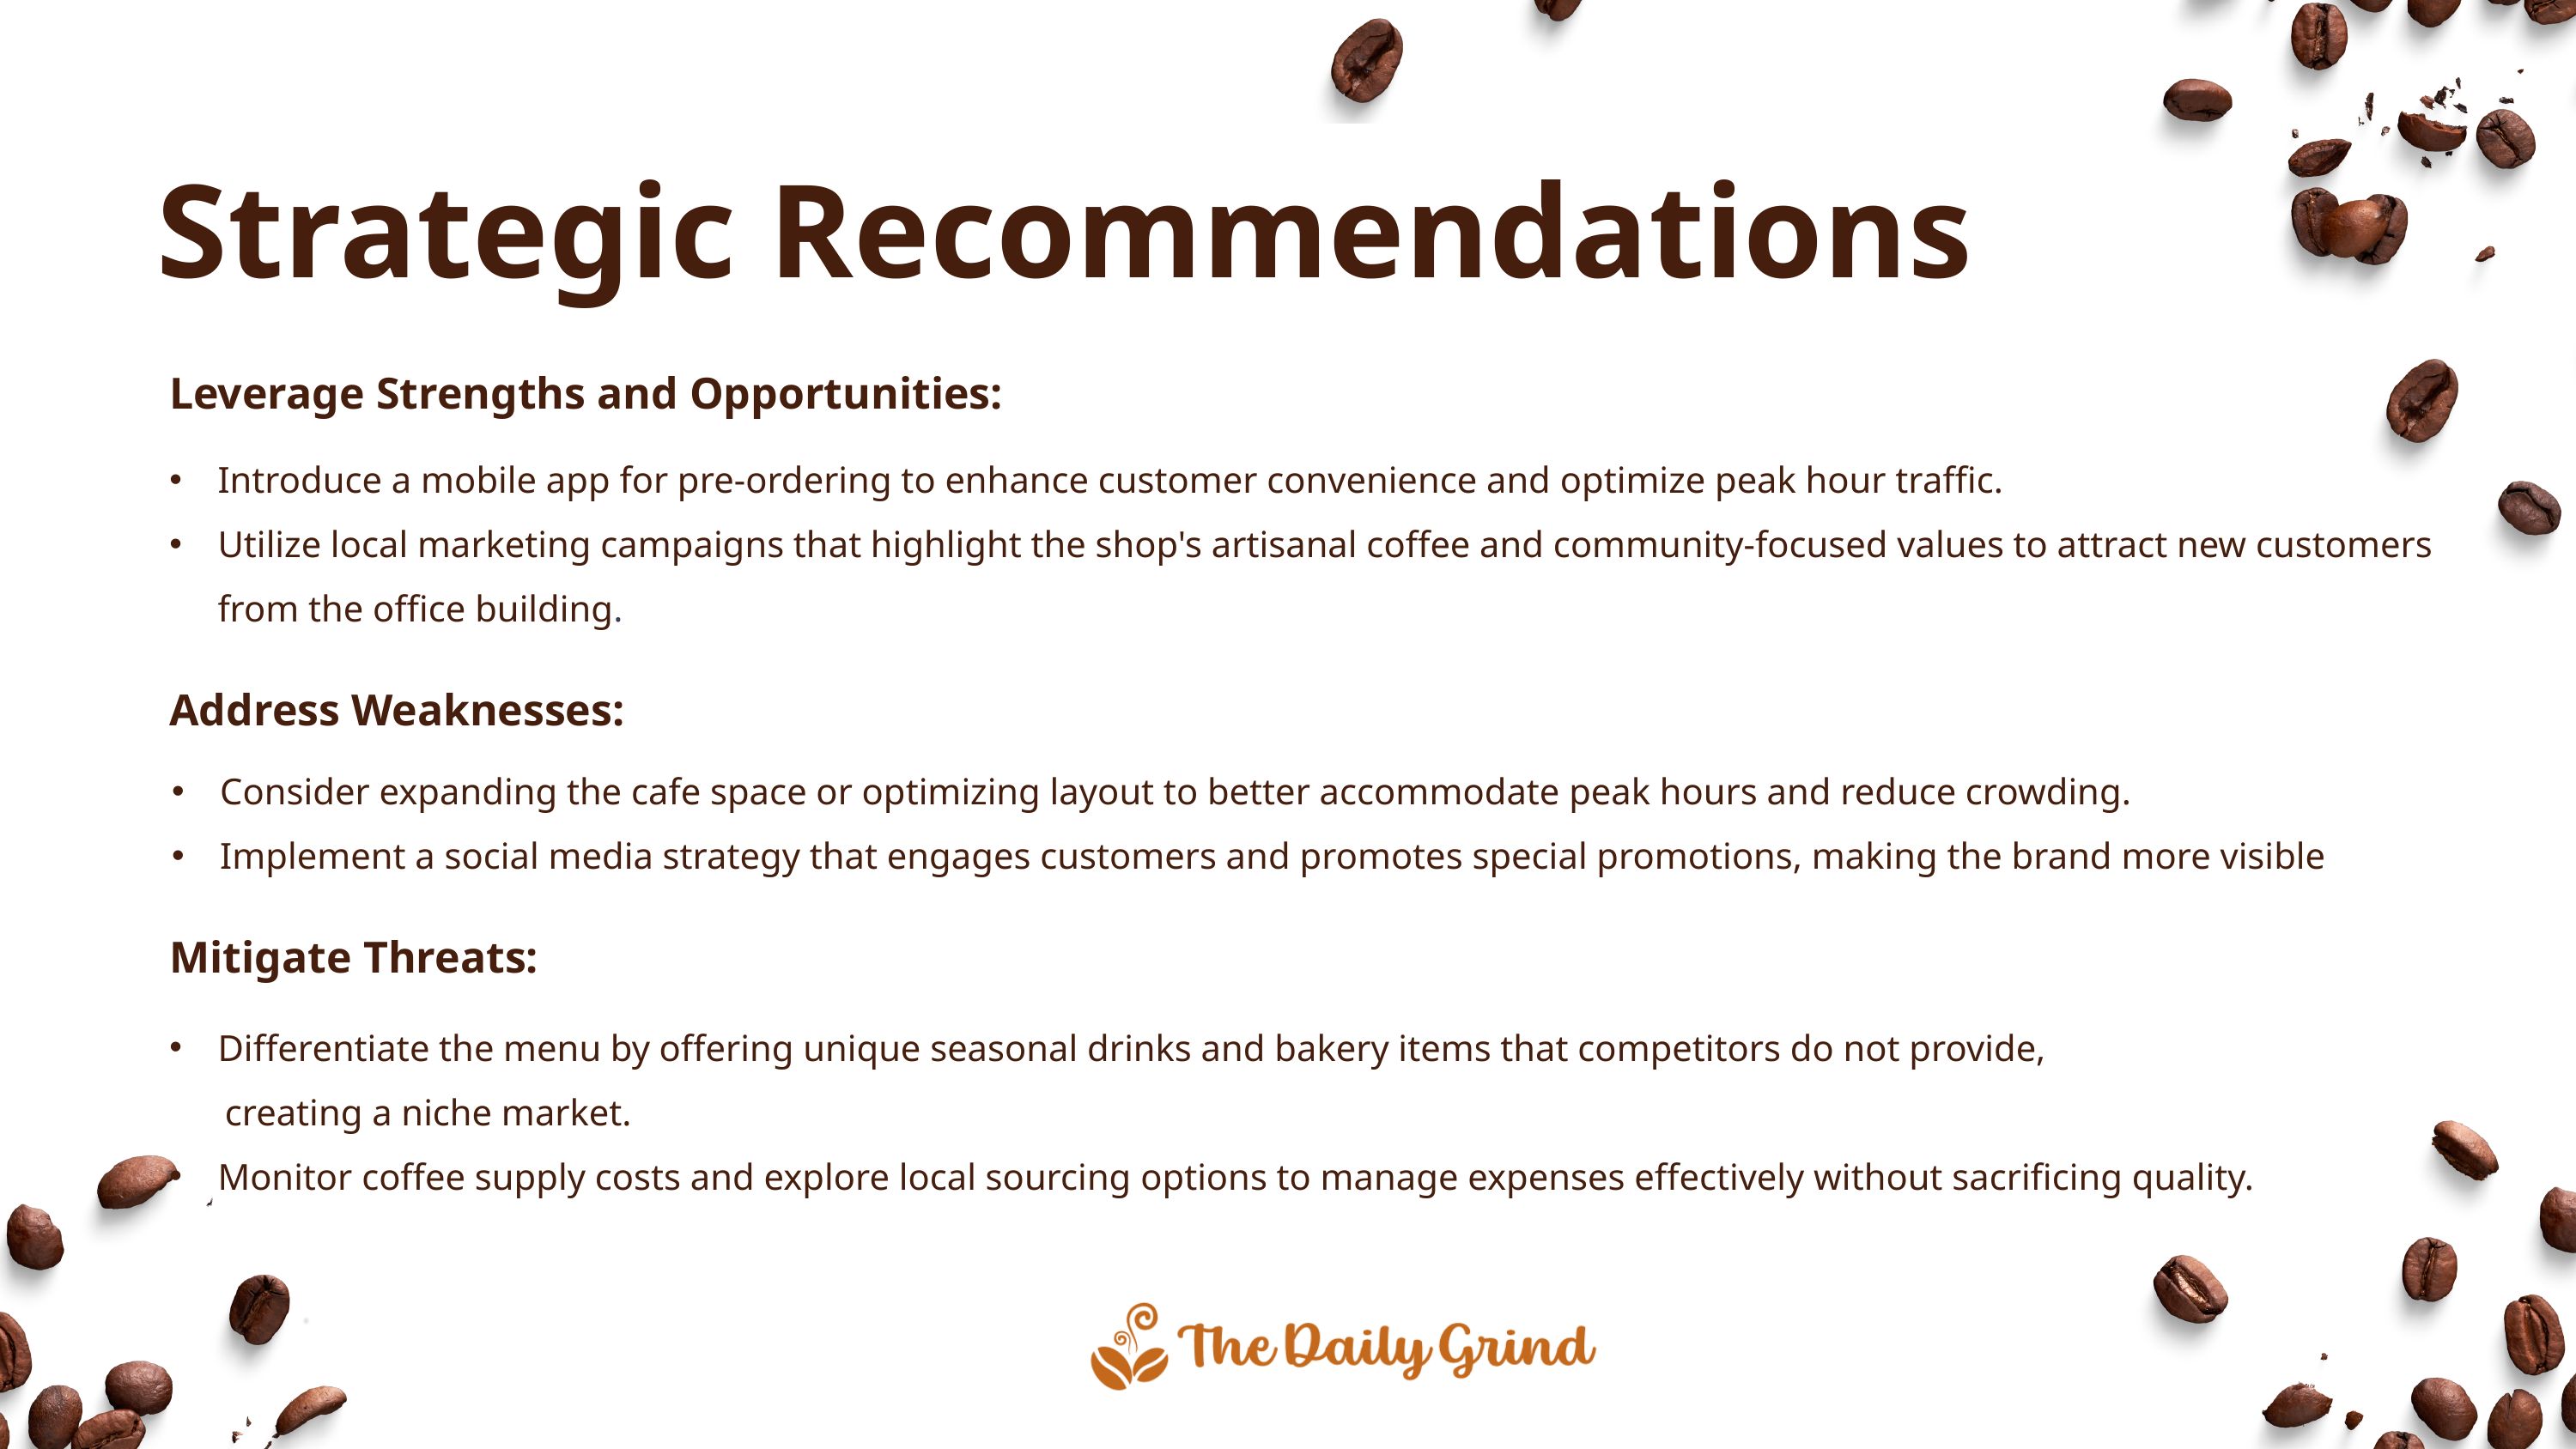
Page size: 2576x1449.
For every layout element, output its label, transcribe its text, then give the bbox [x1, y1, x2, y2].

picture [1088, 1287, 1640, 1421]
text_box [2136, 1208, 2576, 1449]
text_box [156, 359, 2460, 631]
text_box [0, 1137, 483, 1449]
text_box [2056, 0, 2576, 575]
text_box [156, 923, 2576, 1199]
text_box Strategic Recommendations [156, 127, 2056, 304]
text_box [1000, 0, 1881, 124]
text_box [156, 676, 2549, 878]
